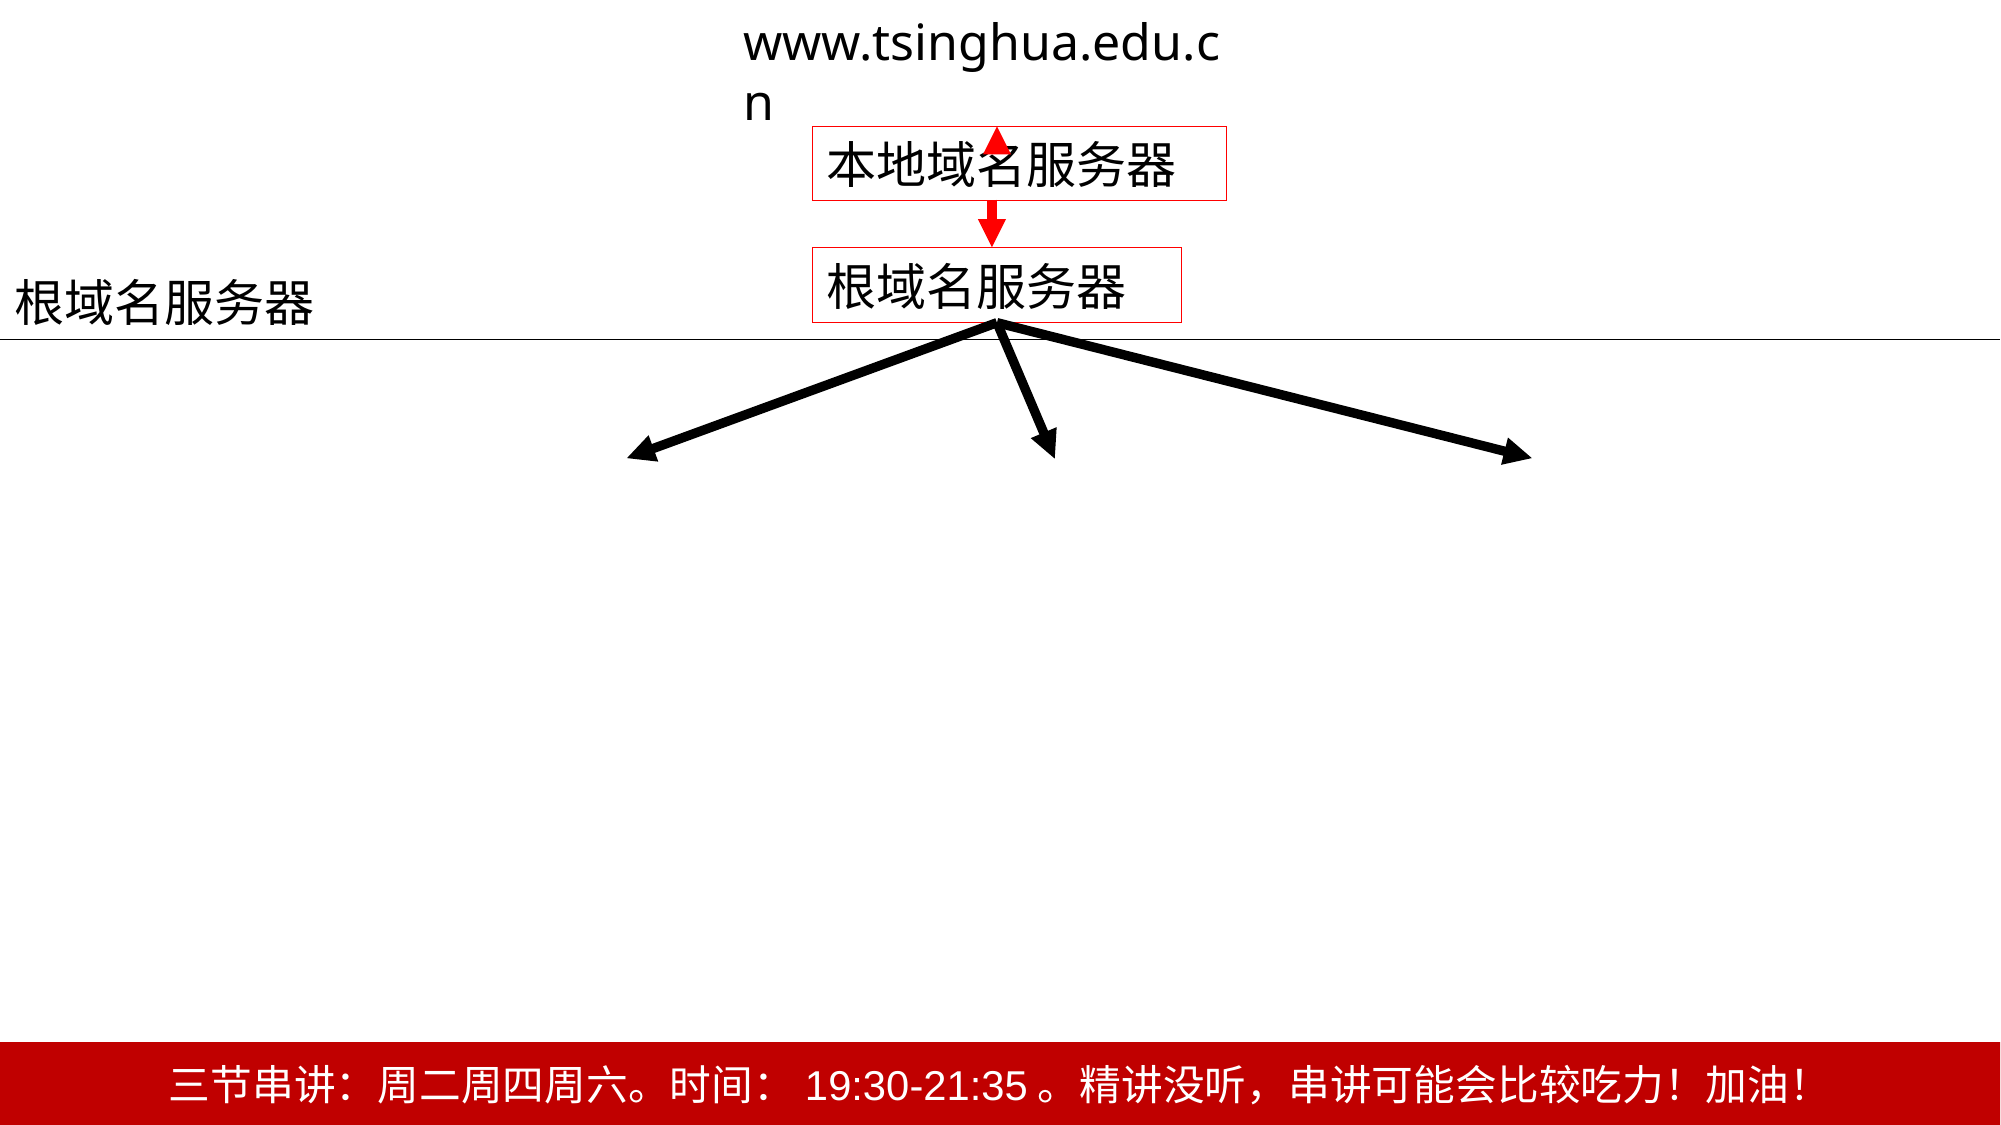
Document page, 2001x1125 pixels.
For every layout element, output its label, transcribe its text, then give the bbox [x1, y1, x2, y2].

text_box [626, 323, 996, 459]
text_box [996, 323, 1532, 459]
text_box www.tsinghua.edu.cn [728, 2, 1266, 138]
text_box 根域名服务器 [0, 263, 537, 339]
text_box 根域名服务器 [812, 247, 1182, 323]
text_box 本地域名服务器 [812, 126, 1227, 201]
